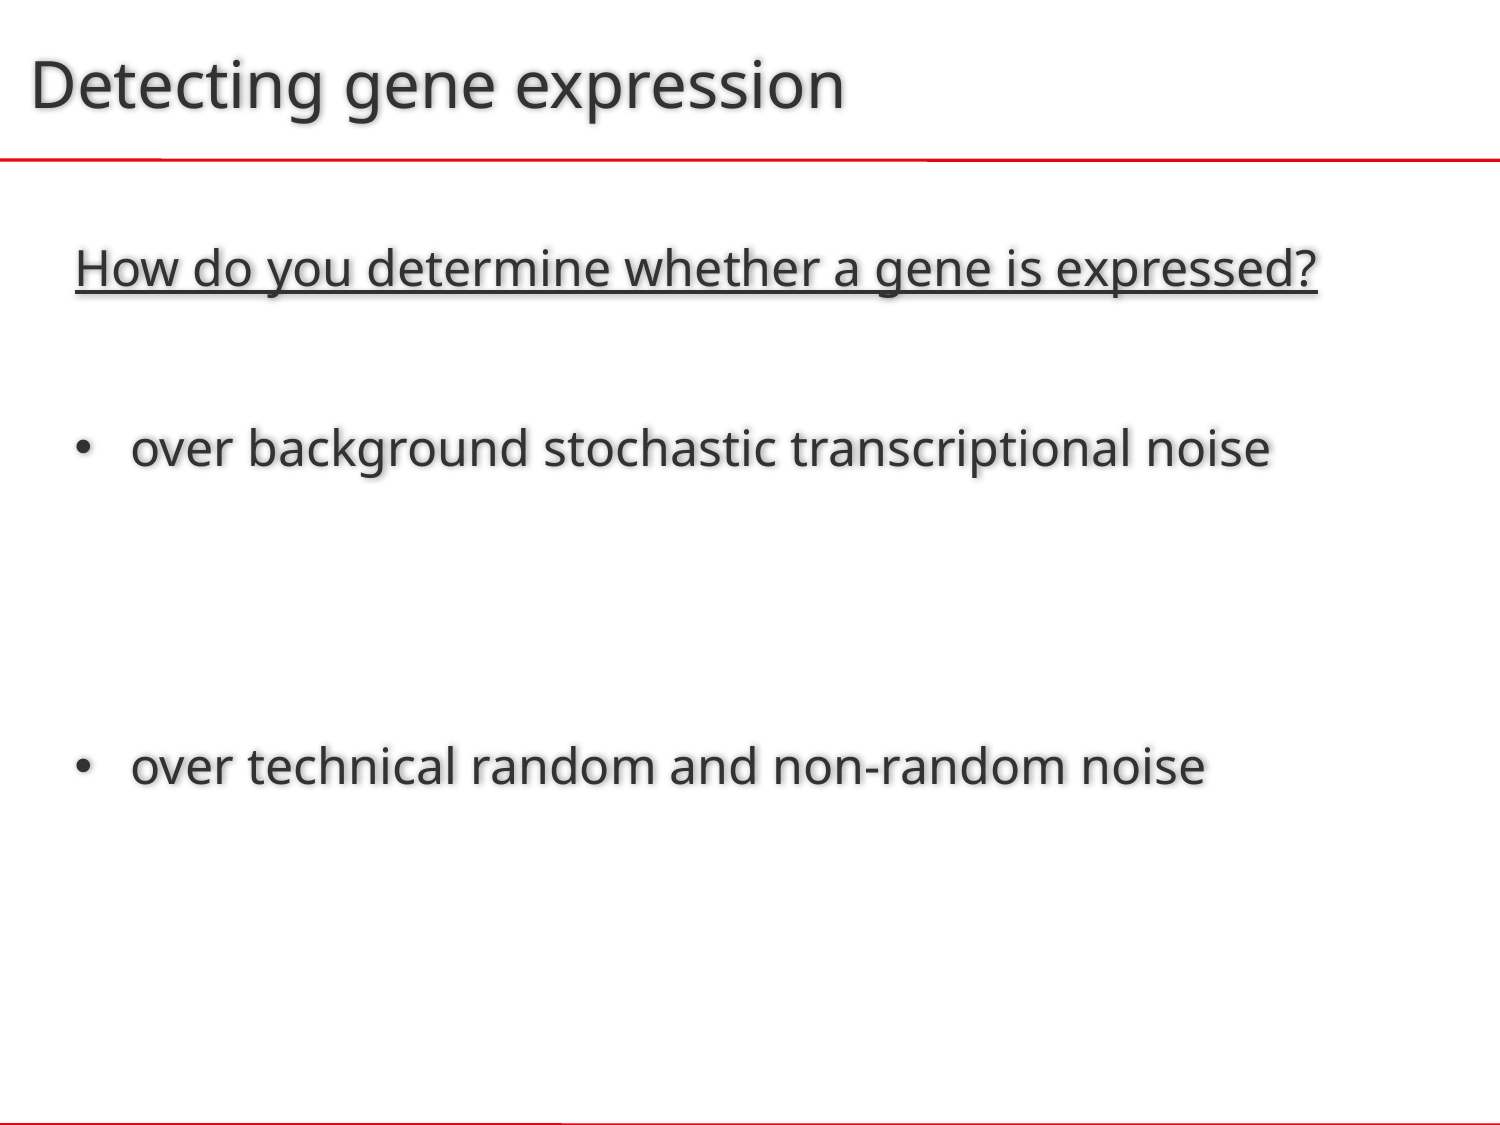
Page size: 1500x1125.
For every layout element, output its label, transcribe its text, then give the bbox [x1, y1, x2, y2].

list How do you determine whether a gene is expressed? over background stochastic transcriptional noise over technical random and non-random noise [53, 236, 1441, 1040]
title Detecting gene expression [29, 42, 1359, 122]
